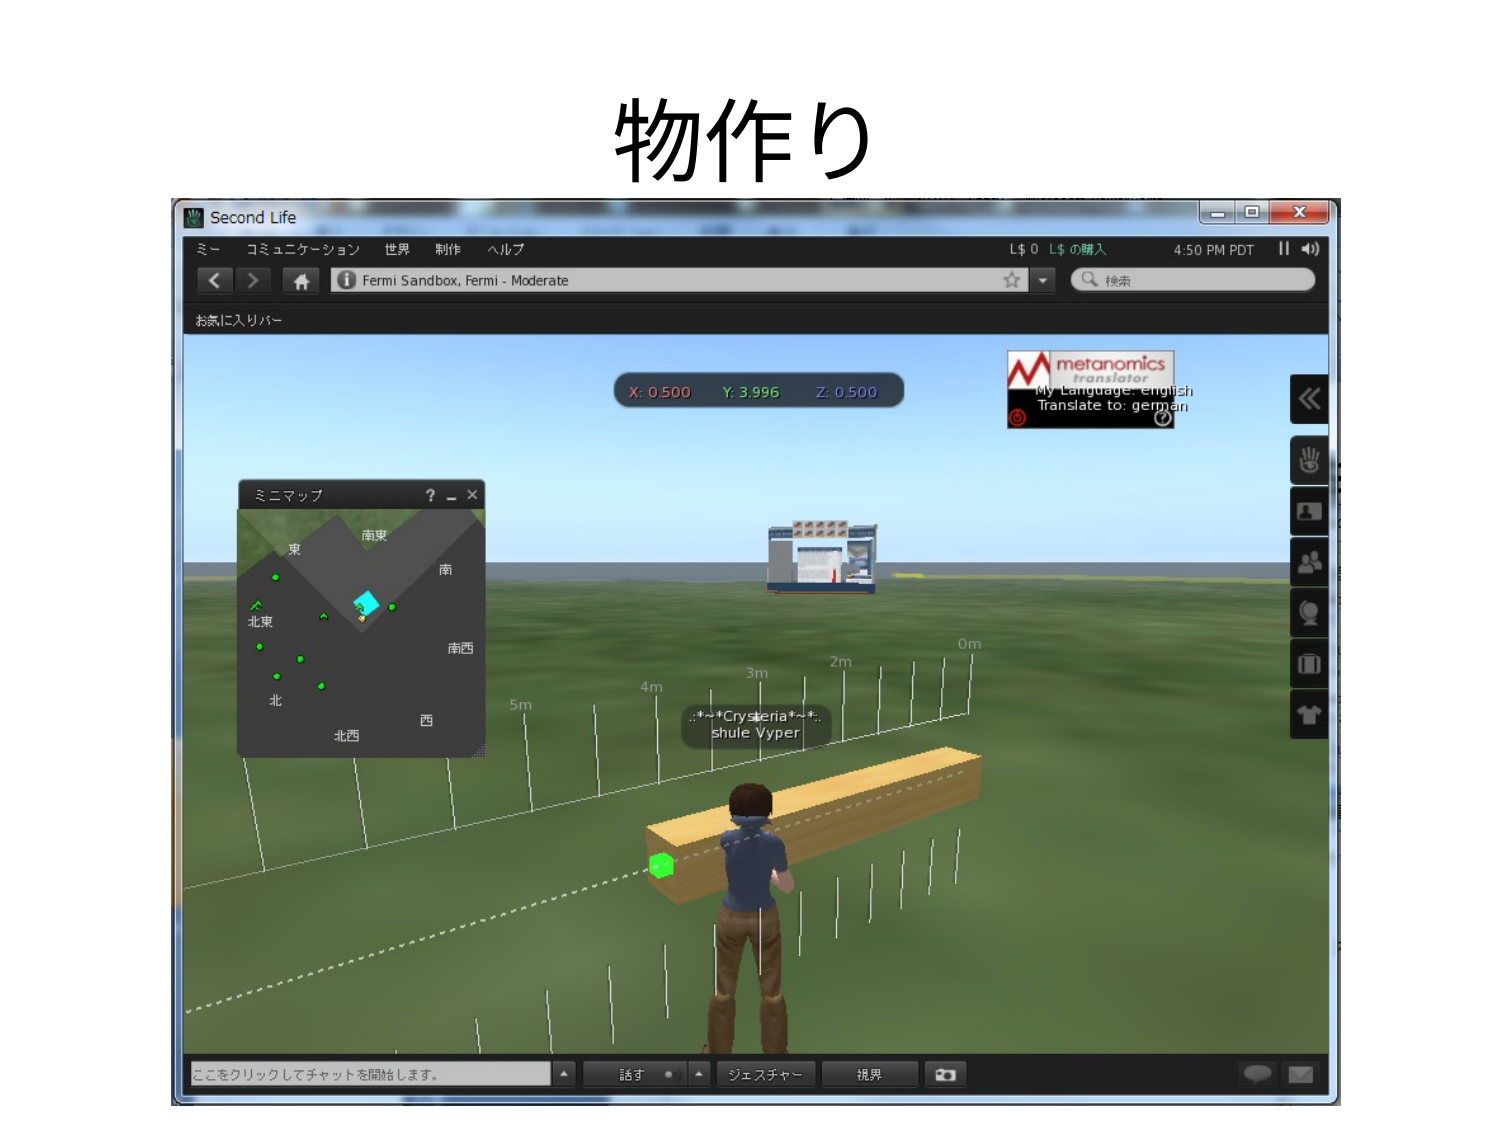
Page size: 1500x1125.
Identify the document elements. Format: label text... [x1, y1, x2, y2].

picture [170, 198, 1341, 1107]
title 物作り [75, 45, 1425, 233]
